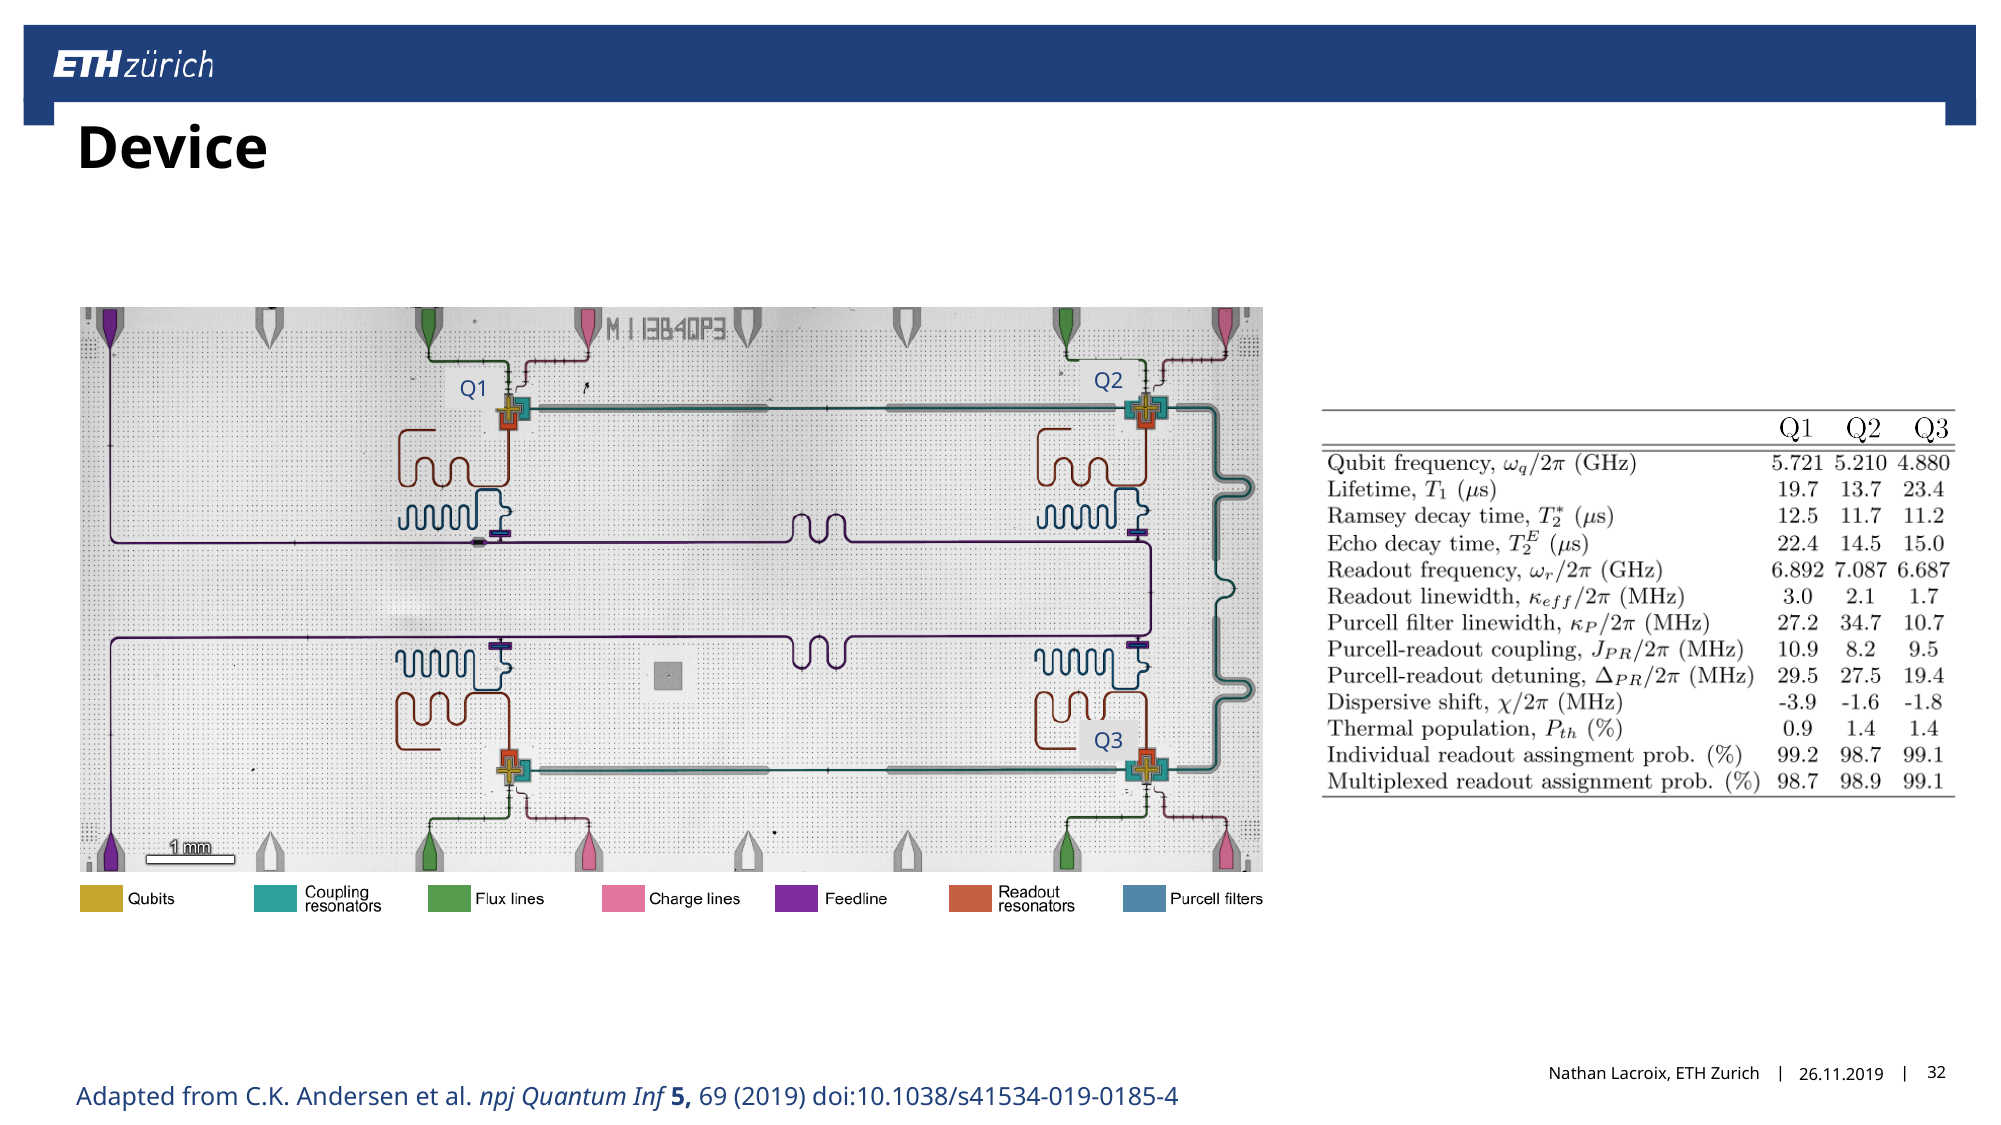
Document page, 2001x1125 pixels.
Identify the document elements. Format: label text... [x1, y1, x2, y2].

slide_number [1791, 1034, 1892, 1112]
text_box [1305, 400, 1963, 813]
slide_number 32 [1907, 1034, 1967, 1112]
title Device [53, 101, 1947, 191]
picture [52, 295, 1286, 927]
footer Nathan Lacroix, ETH Zurich [1000, 1034, 1761, 1111]
list Adapted from C.K. Andersen et al. npj Quantum Inf 5, 69 (2019) doi:10.1038/s41534-019-0185-4 [53, 1040, 1421, 1111]
